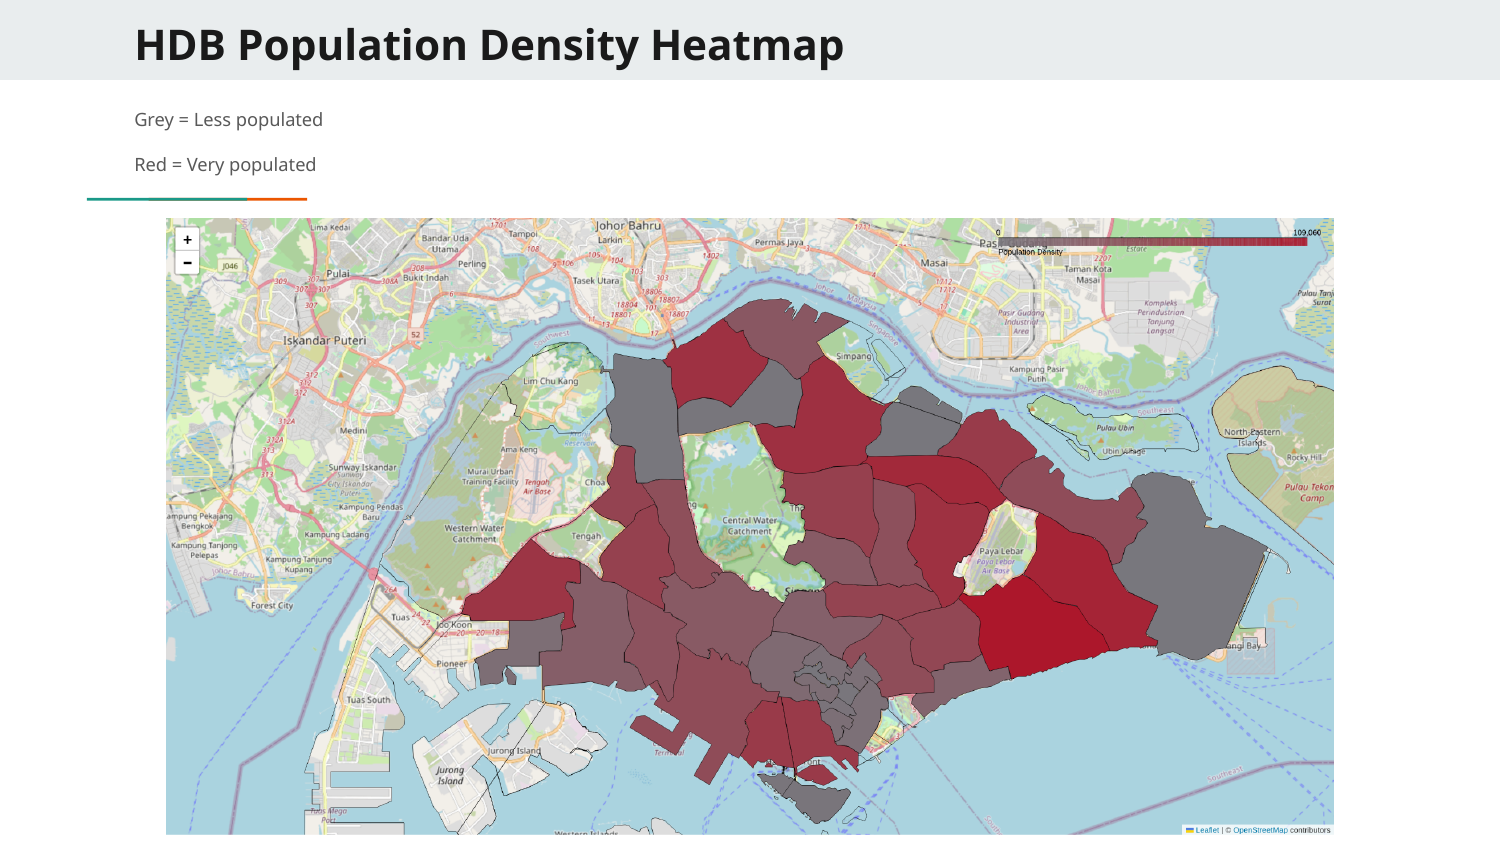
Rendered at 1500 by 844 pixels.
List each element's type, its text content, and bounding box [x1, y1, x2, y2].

picture [166, 218, 1334, 835]
title HDB Population Density Heatmap [119, 0, 1381, 87]
list Grey = Less populated Red = Very populated [119, 87, 1381, 193]
